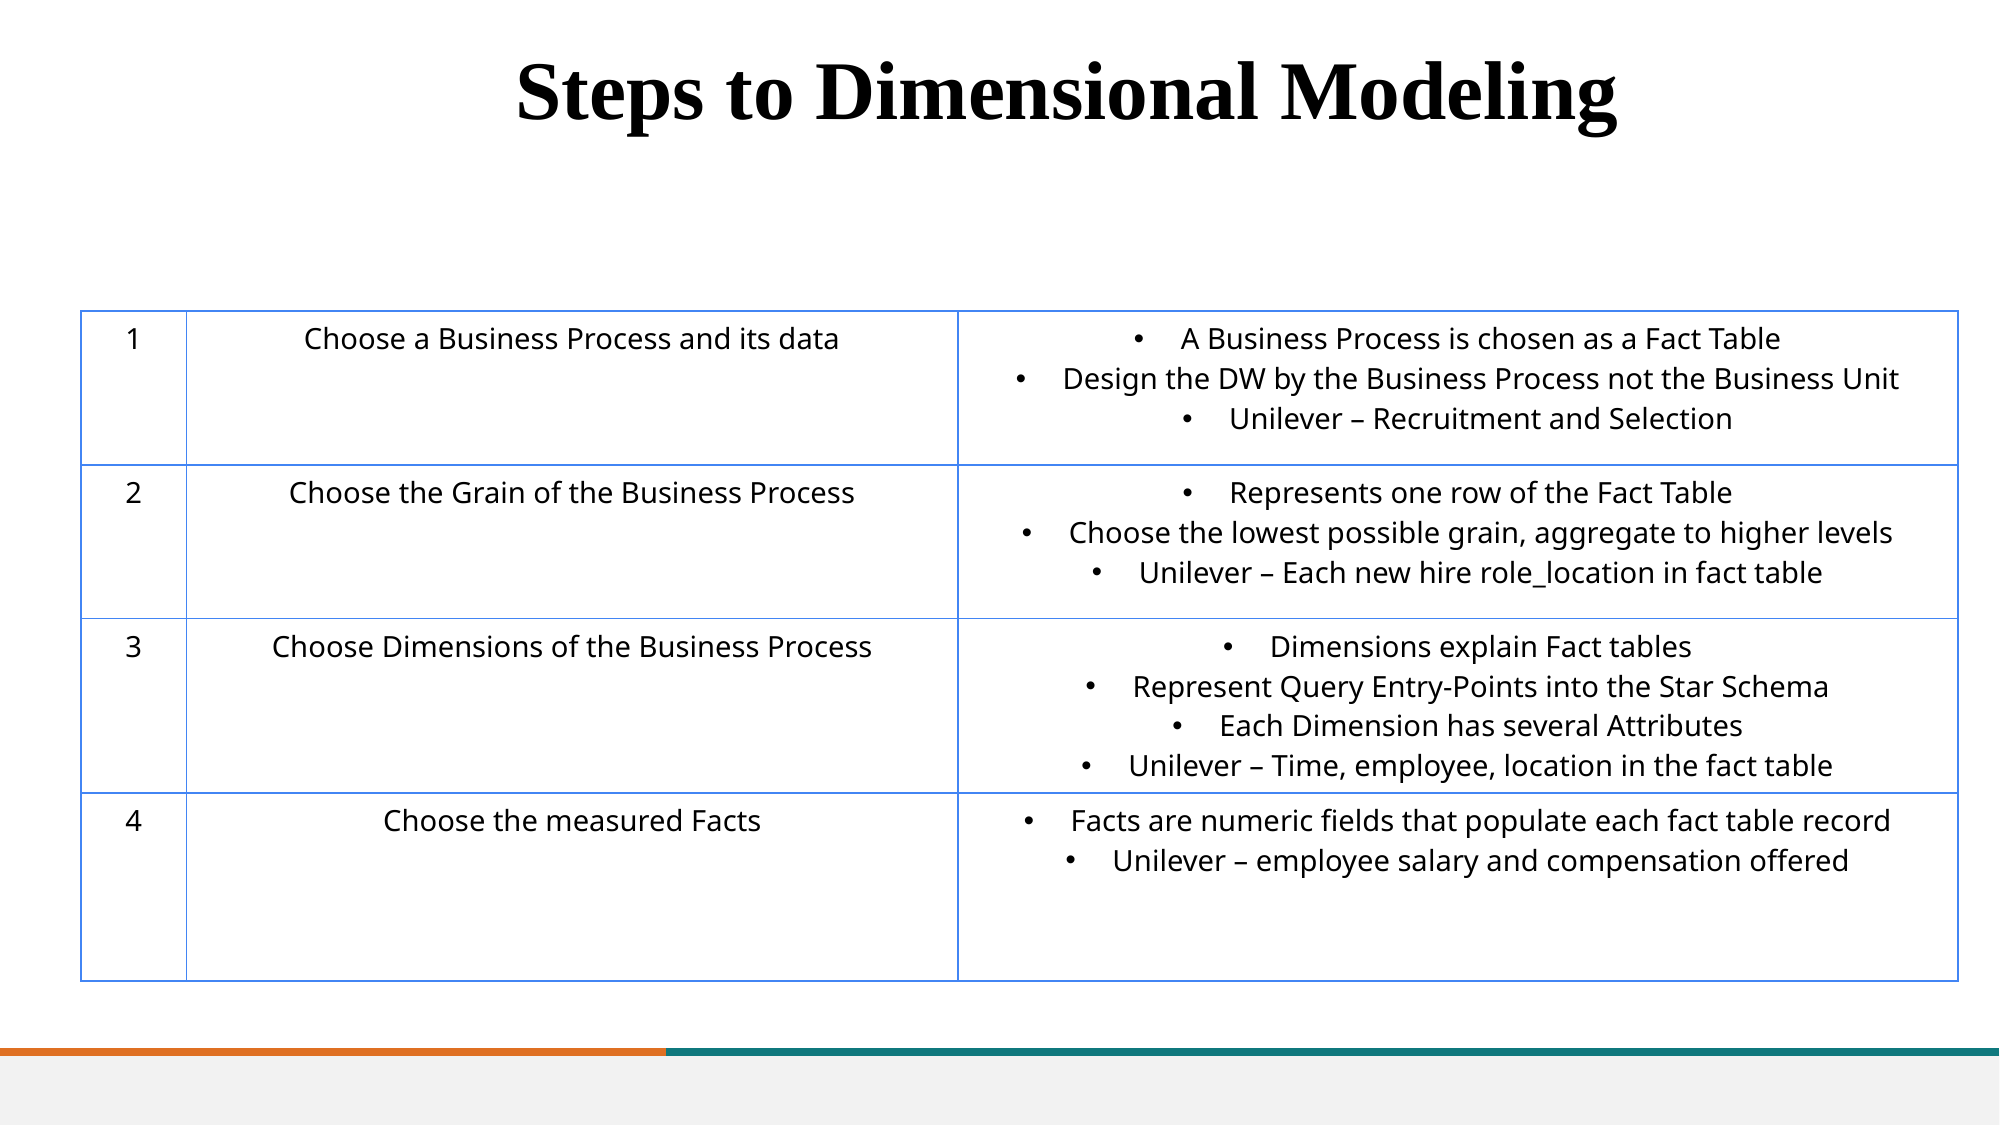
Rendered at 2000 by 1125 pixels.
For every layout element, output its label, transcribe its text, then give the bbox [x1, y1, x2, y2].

table_cell 2 [82, 466, 186, 618]
table_cell Facts are numeric fields that populate each fact table record Unilever – employee salary and compensation offered [959, 794, 1957, 980]
table_cell 3 [82, 619, 186, 792]
table_cell Choose the measured Facts [187, 794, 957, 980]
table_cell Represents one row of the Fact Table Choose the lowest possible grain, aggregate to higher levels Unilever – Each new hire role_location in fact table [959, 466, 1957, 618]
table_cell 4 [82, 794, 186, 980]
table_header A Business Process is chosen as a Fact Table Design the DW by the Business Process not the Business Unit Unilever – Recruitment and Selection [959, 312, 1957, 464]
text_box Steps to Dimensional Modeling [398, 28, 1736, 192]
table_cell Dimensions explain Fact tables Represent Query Entry-Points into the Star Schema Each Dimension has several Attributes Unilever – Time, employee, location in the fact table [959, 619, 1957, 792]
table_cell Choose the Grain of the Business Process [187, 466, 957, 618]
table_header 1 [82, 312, 186, 464]
table_header Choose a Business Process and its data [187, 312, 957, 464]
table_cell Choose Dimensions of the Business Process [187, 619, 957, 792]
